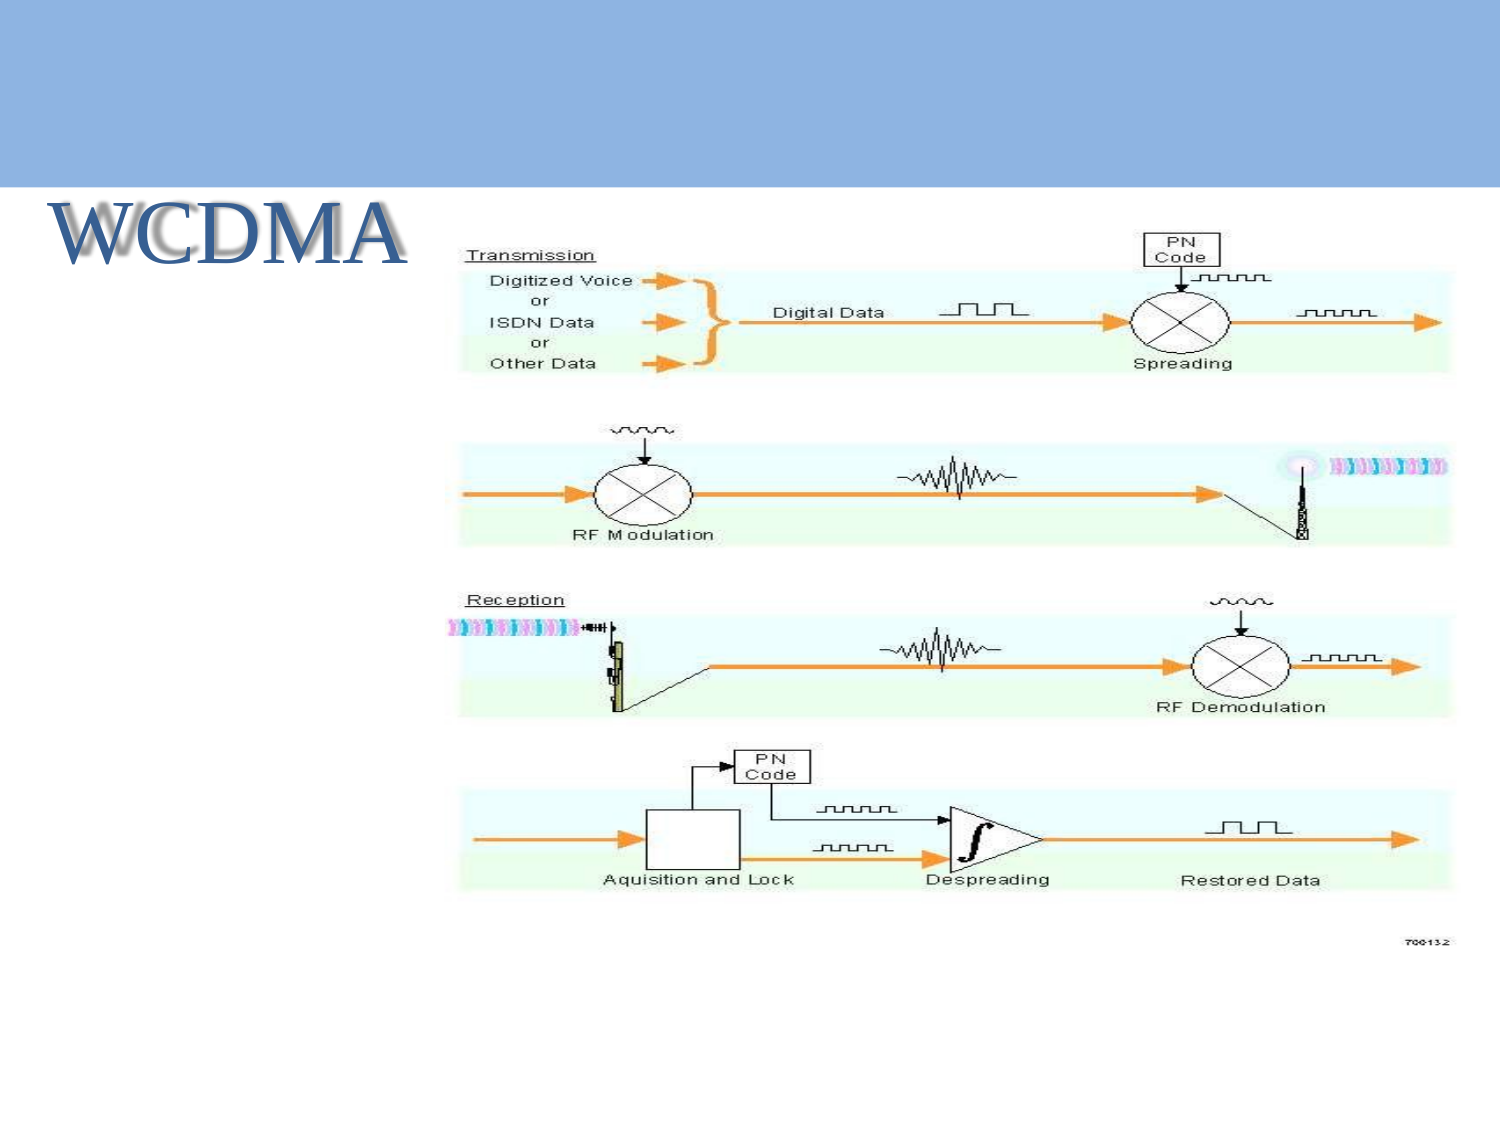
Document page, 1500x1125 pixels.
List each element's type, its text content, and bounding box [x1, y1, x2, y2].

text_box [0, 146, 475, 283]
title WCDMA [45, 169, 500, 360]
text_box [444, 194, 1469, 963]
